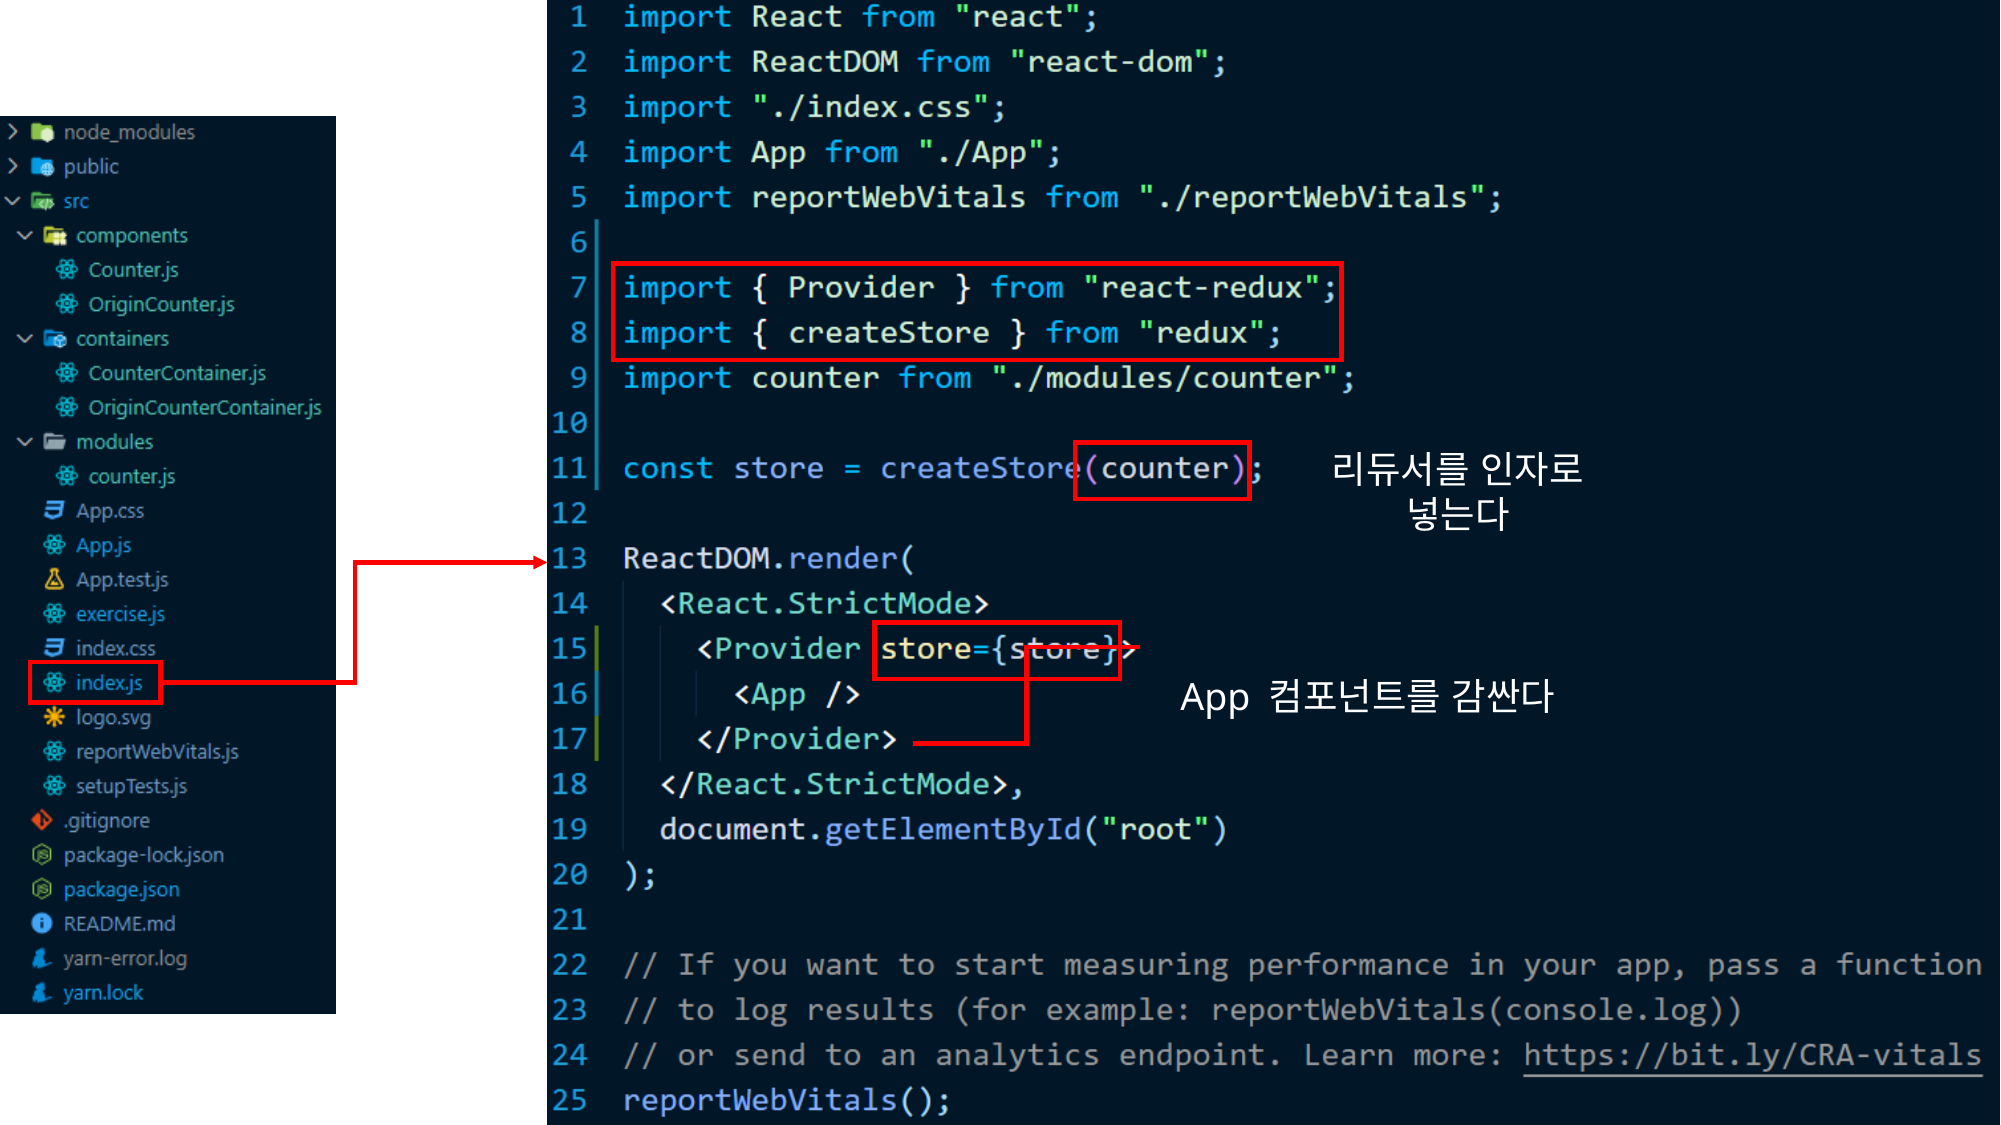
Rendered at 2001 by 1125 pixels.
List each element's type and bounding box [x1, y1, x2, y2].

picture [547, 0, 2000, 1125]
text_box [912, 647, 1140, 744]
text_box [160, 562, 548, 683]
picture [0, 116, 336, 1014]
